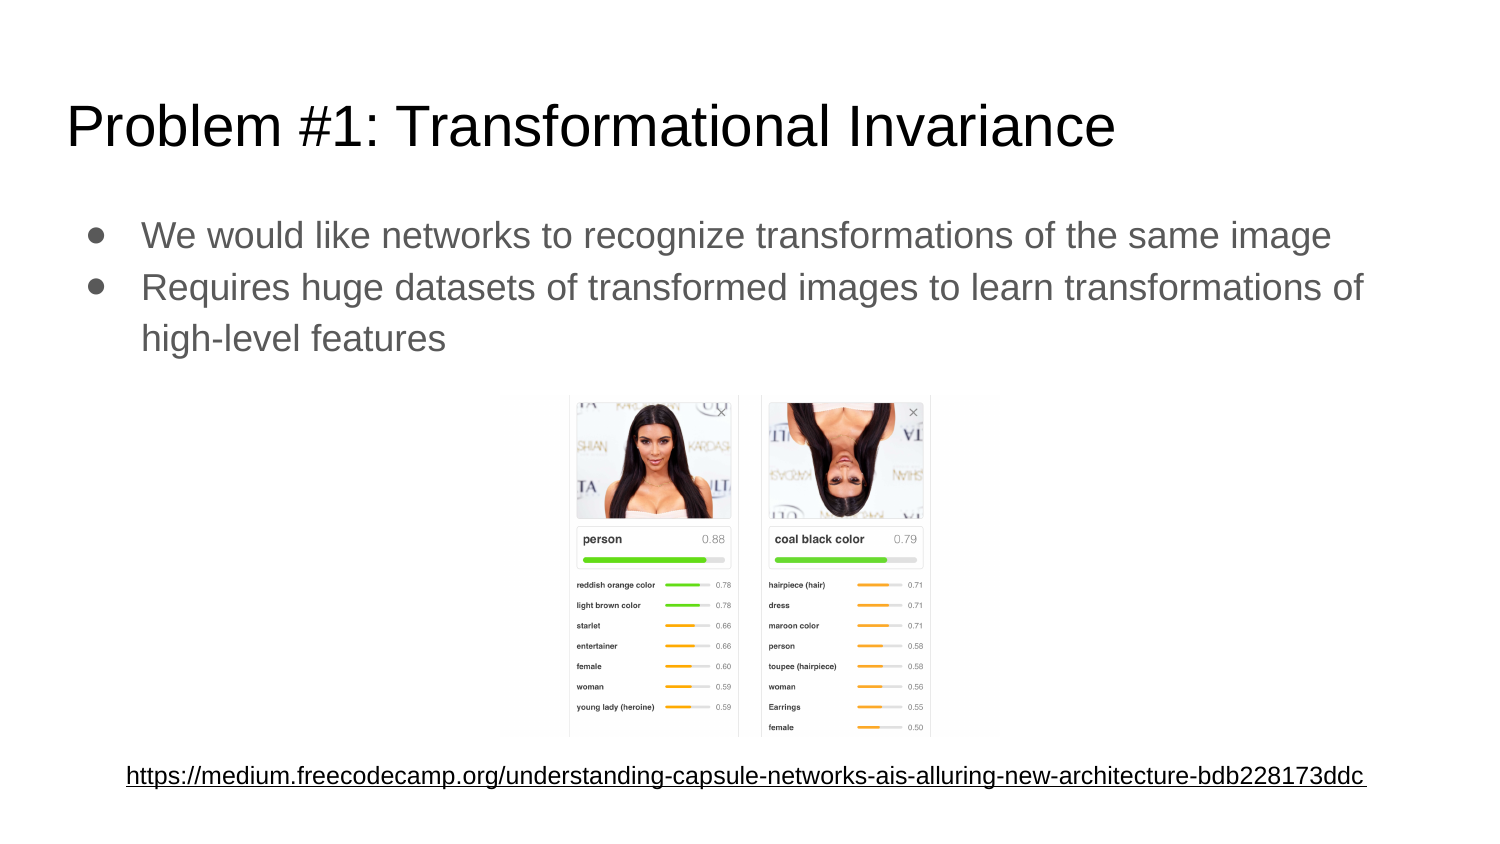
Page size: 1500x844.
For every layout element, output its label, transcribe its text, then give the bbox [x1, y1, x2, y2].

list We would like networks to recognize transformations of the same image Requires huge datasets of transformed images to learn transformations of high-level features [51, 189, 1449, 750]
picture [500, 395, 1000, 738]
text_box https://medium.freecodecamp.org/understanding-capsule-networks-ais-alluring-new-architecture-bdb228173ddc [101, 727, 1399, 822]
title Problem #1: Transformational Invariance [51, 72, 1449, 167]
